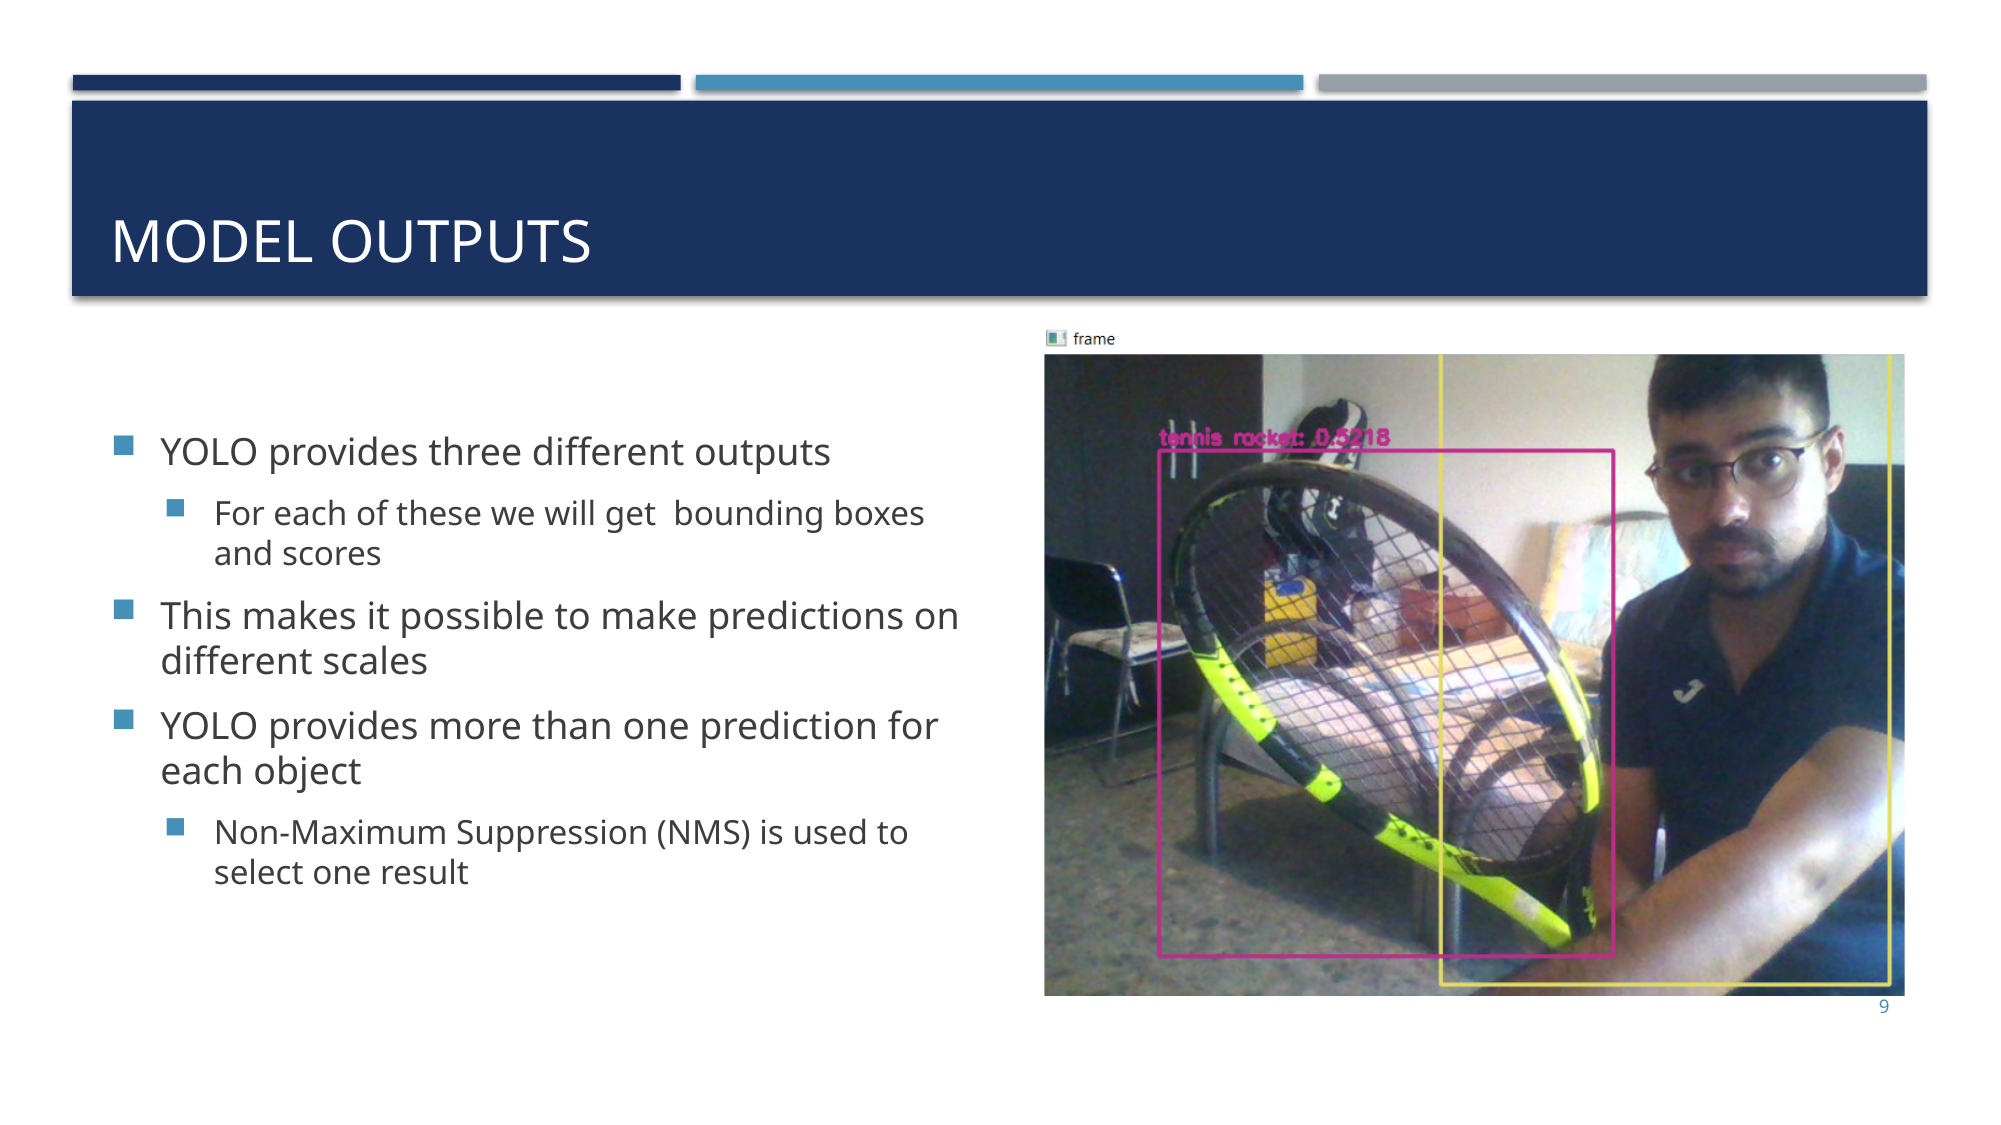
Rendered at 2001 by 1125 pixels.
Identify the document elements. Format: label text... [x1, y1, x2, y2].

title Model Outputs [95, 115, 1905, 282]
list YOLO provides three different outputs For each of these we will get bounding boxes and scores This makes it possible to make predictions on different scales YOLO provides more than one prediction for each object Non-Maximum Suppression (NMS) is used to select one result [95, 357, 1000, 962]
picture [1043, 322, 1906, 996]
slide_number 9 [1732, 1005, 1905, 1037]
